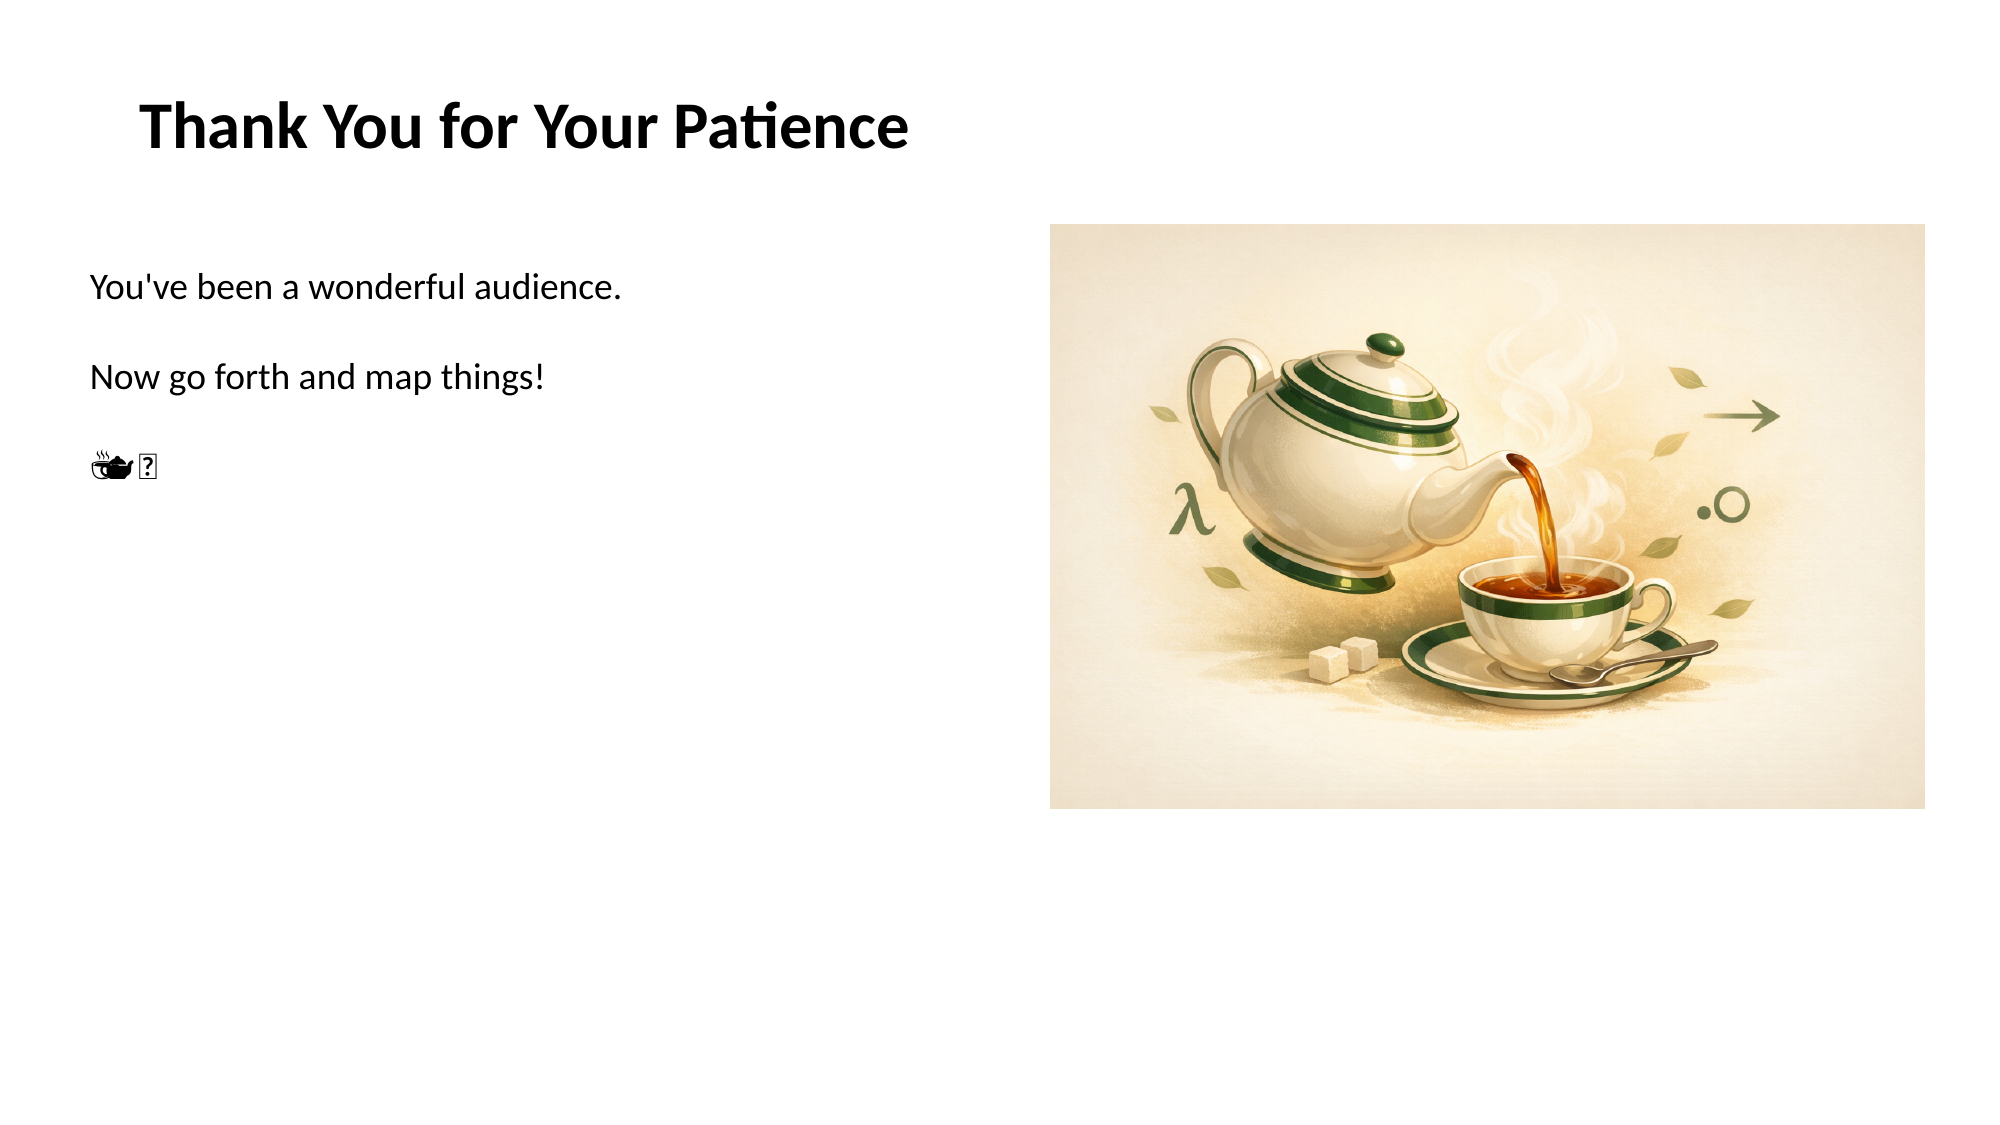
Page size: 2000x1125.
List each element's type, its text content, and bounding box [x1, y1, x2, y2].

text_box You've been a wonderful audience. Now go forth and map things! 🍵 ☕ 🫖 [74, 254, 975, 495]
text_box Thank You for Your Patience [124, 74, 926, 170]
picture [1049, 224, 1926, 809]
